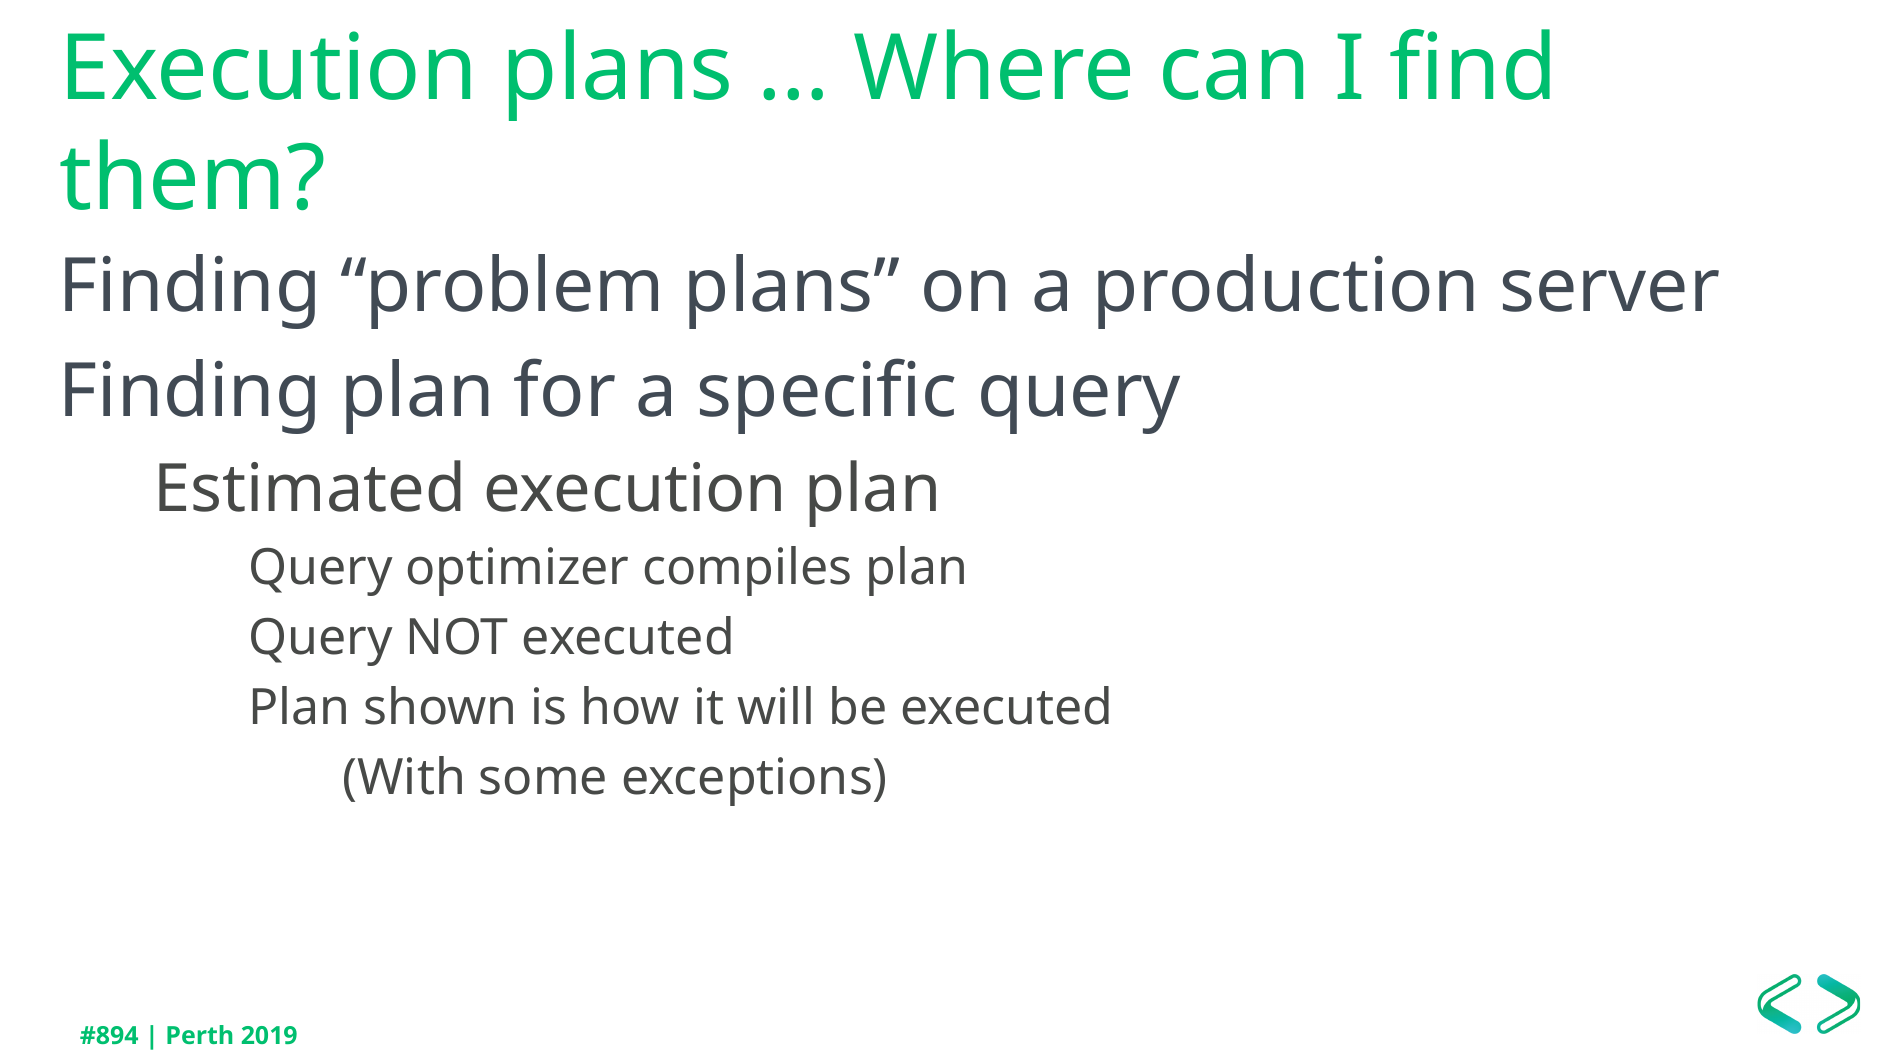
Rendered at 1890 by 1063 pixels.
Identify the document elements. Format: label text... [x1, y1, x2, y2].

list Finding “problem plans” on a production server Finding plan for a specific query Estimated execution plan Query optimizer compiles plan Query NOT executed Plan shown is how it will be executed (With some exceptions) [59, 236, 1831, 1004]
title Execution plans … Where can I find them? [59, 59, 1831, 178]
